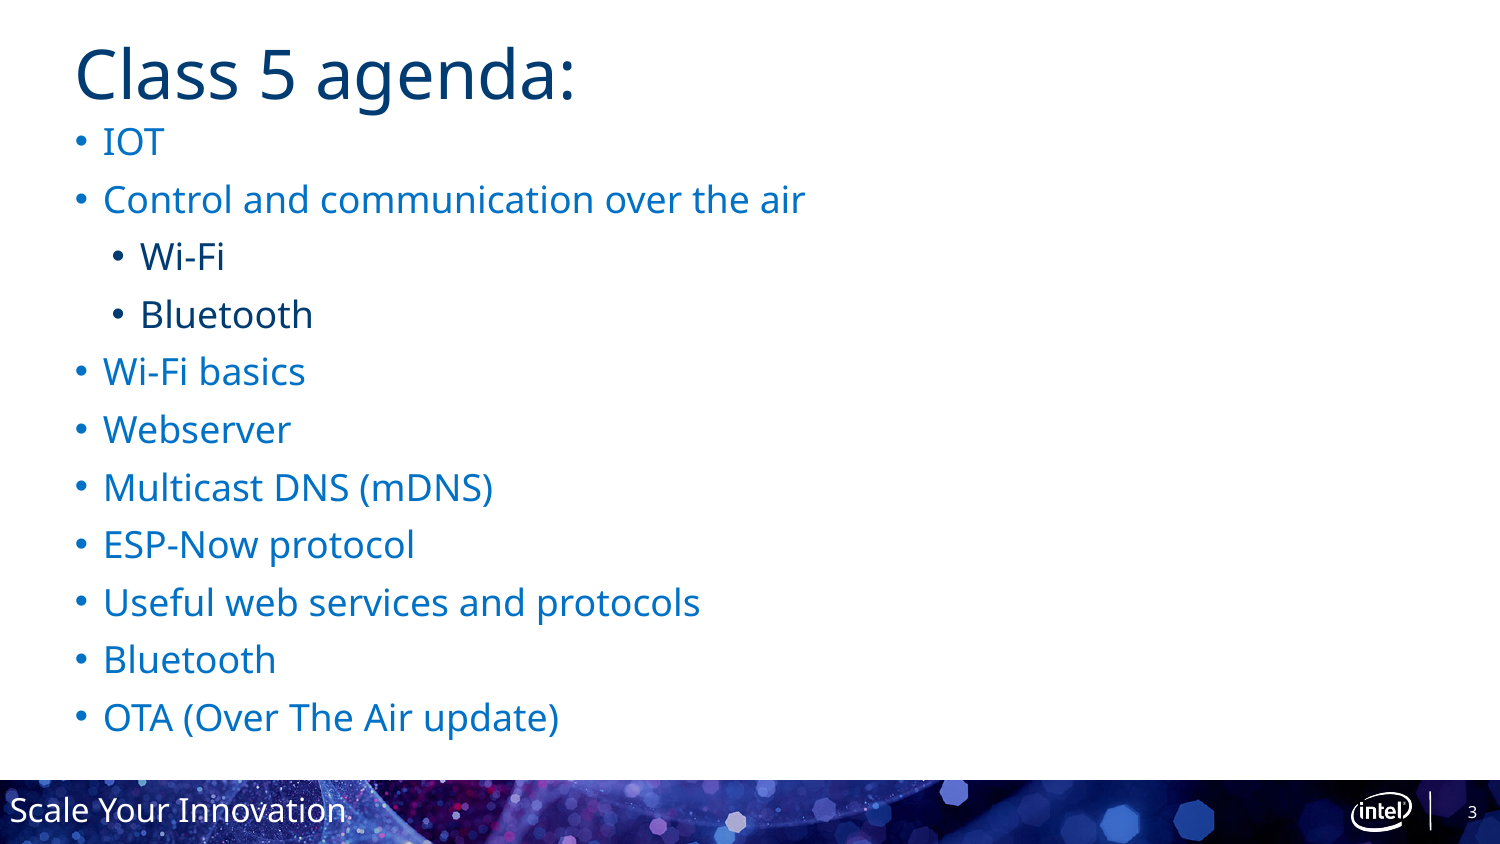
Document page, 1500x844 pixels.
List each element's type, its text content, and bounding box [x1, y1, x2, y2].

picture [0, 780, 1500, 844]
list IOT Control and communication over the air Wi-Fi Bluetooth Wi-Fi basics Webserver Multicast DNS (mDNS) ESP-Now protocol Useful web services and protocols Bluetooth OTA (Over The Air update) [74, 118, 1425, 772]
title Class 5 agenda: [74, 50, 1425, 114]
slide_number 3 [1127, 791, 1478, 837]
